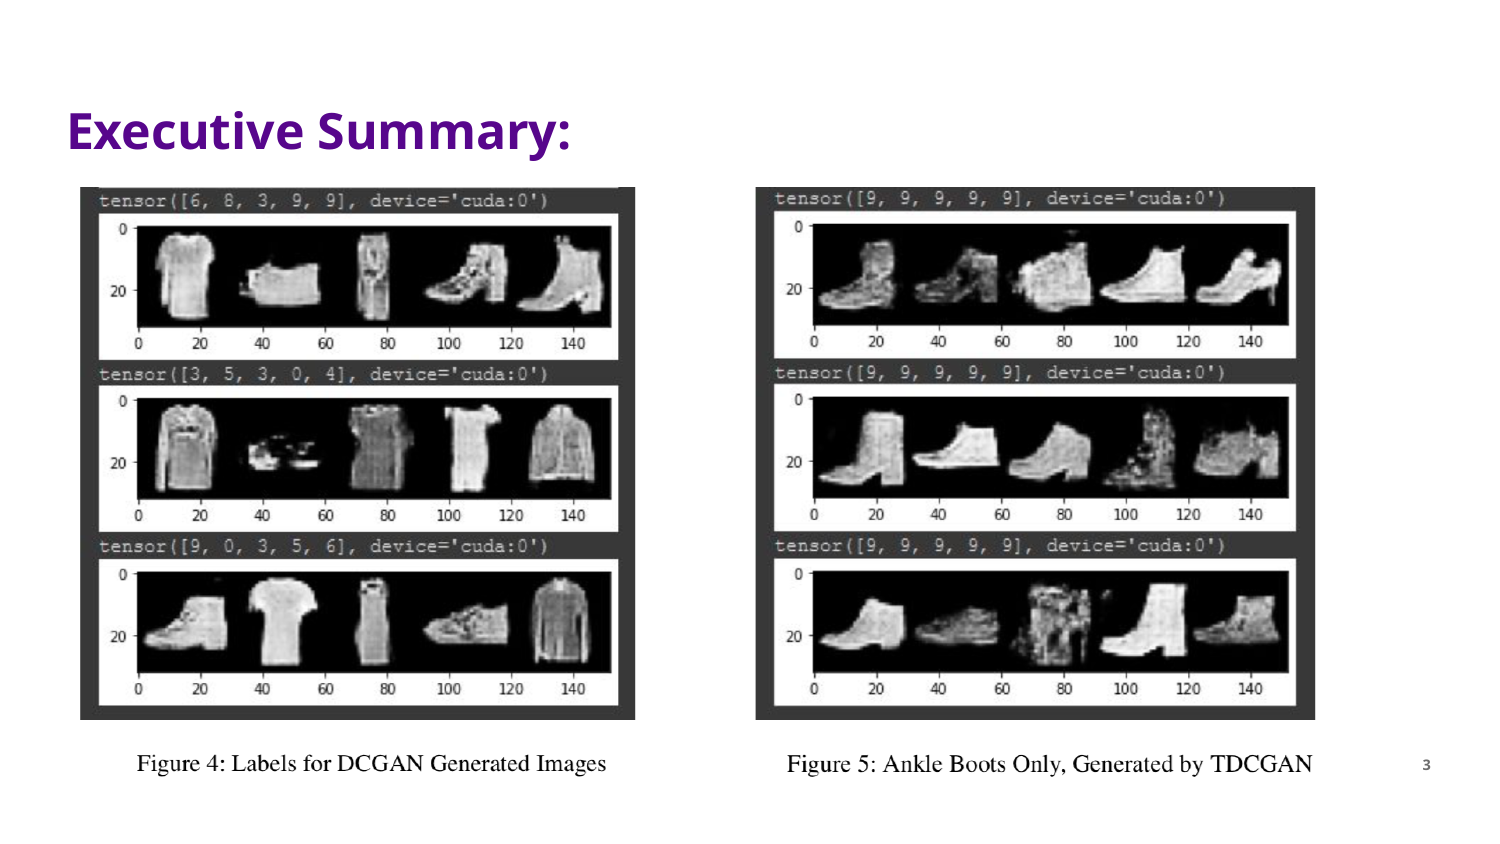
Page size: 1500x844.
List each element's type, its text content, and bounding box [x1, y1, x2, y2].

picture [726, 187, 1337, 802]
picture [50, 187, 664, 802]
title Executive Summary: [51, 96, 1111, 171]
